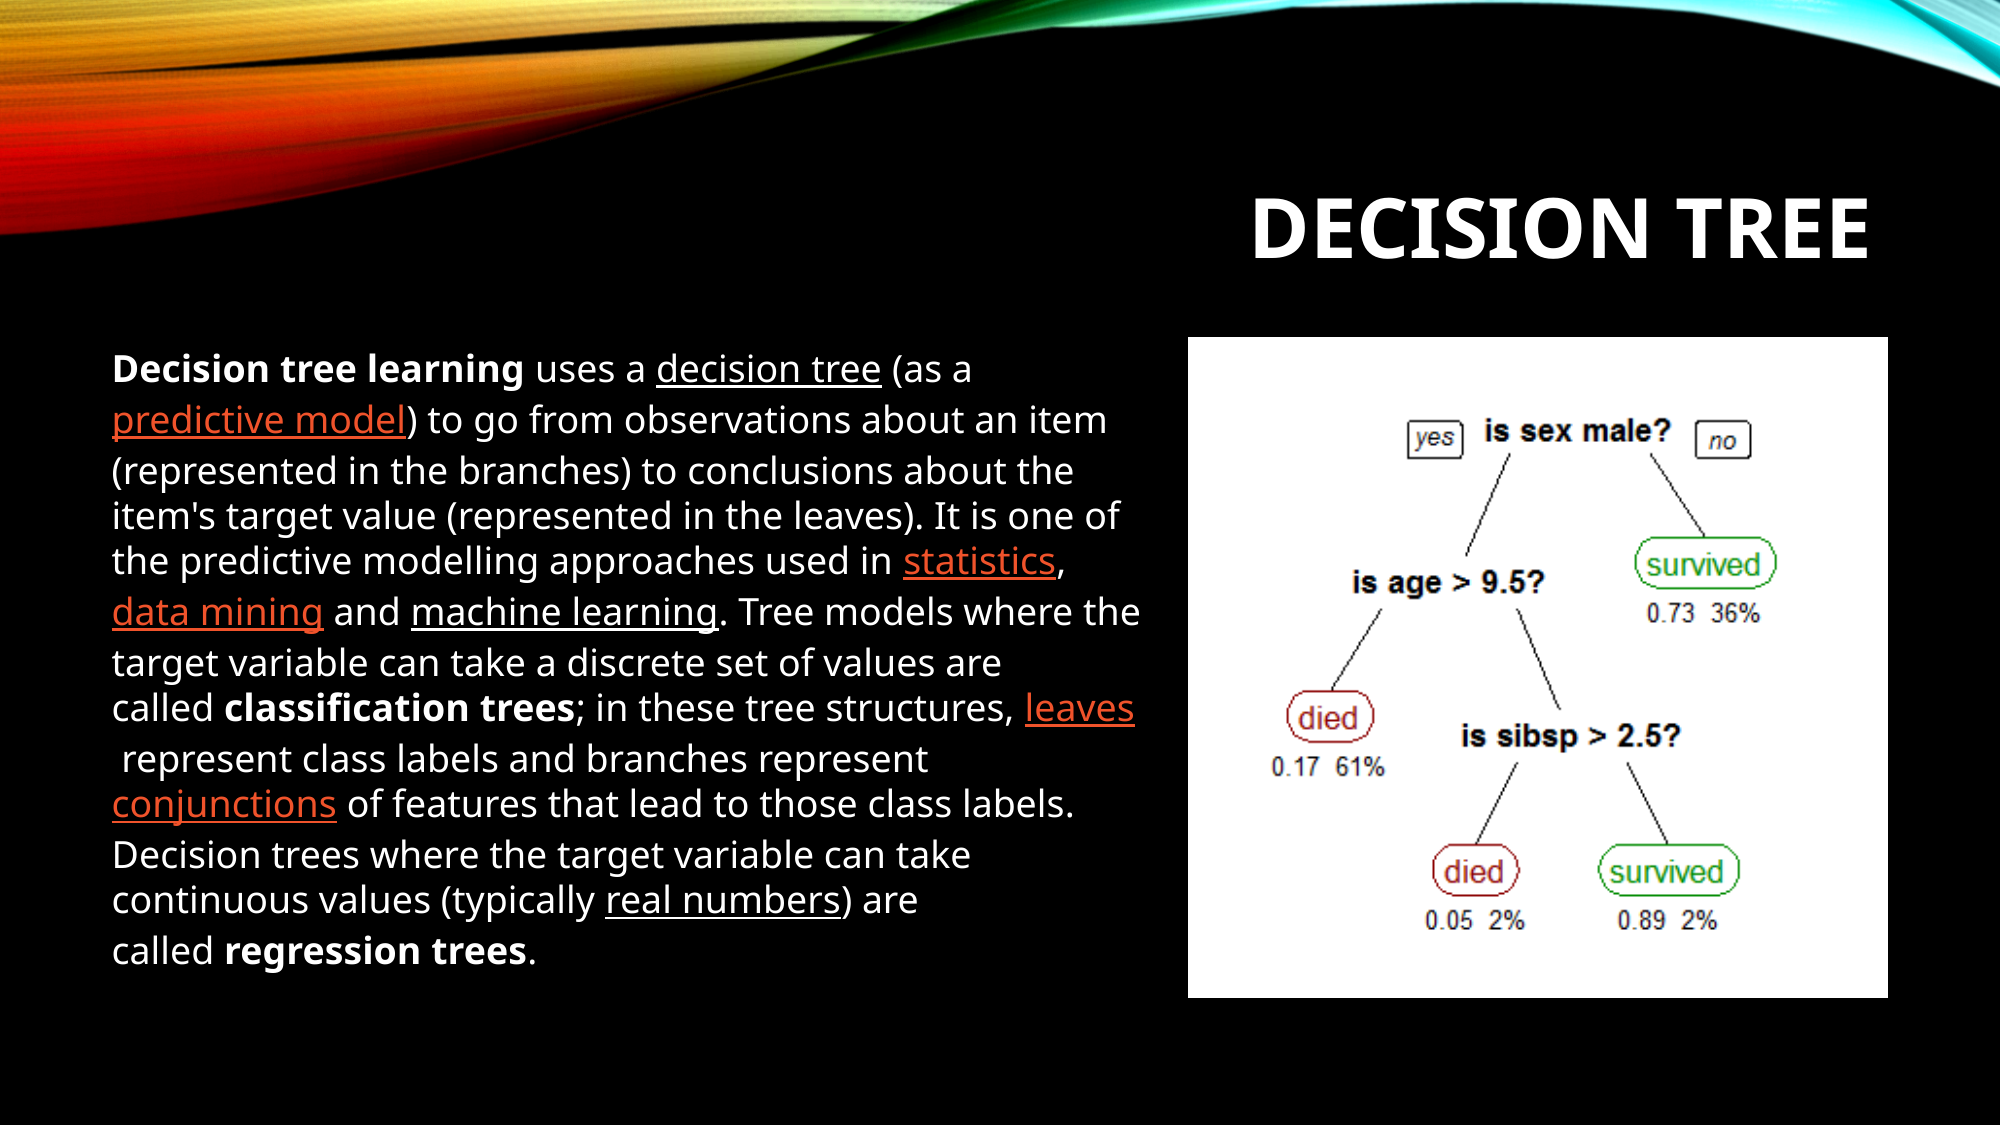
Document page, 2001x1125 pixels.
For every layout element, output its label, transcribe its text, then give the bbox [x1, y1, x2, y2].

picture [0, 0, 2000, 237]
text_box Decision tree learning uses a decision tree (as a predictive model) to go from observations about an item (represented in the branches) to conclusions about the item's target value (represented in the leaves). It is one of the predictive modelling approaches used in statistics, data mining and machine learning. Tree models where the target variable can take a discrete set of values are called classification trees; in these tree structures, leaves represent class labels and branches represent conjunctions of features that lead to those class labels. Decision trees where the target variable can take continuous values (typically real numbers) are called regression trees. [96, 337, 1168, 980]
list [1188, 337, 1888, 998]
title Decision Tree [474, 125, 1888, 338]
